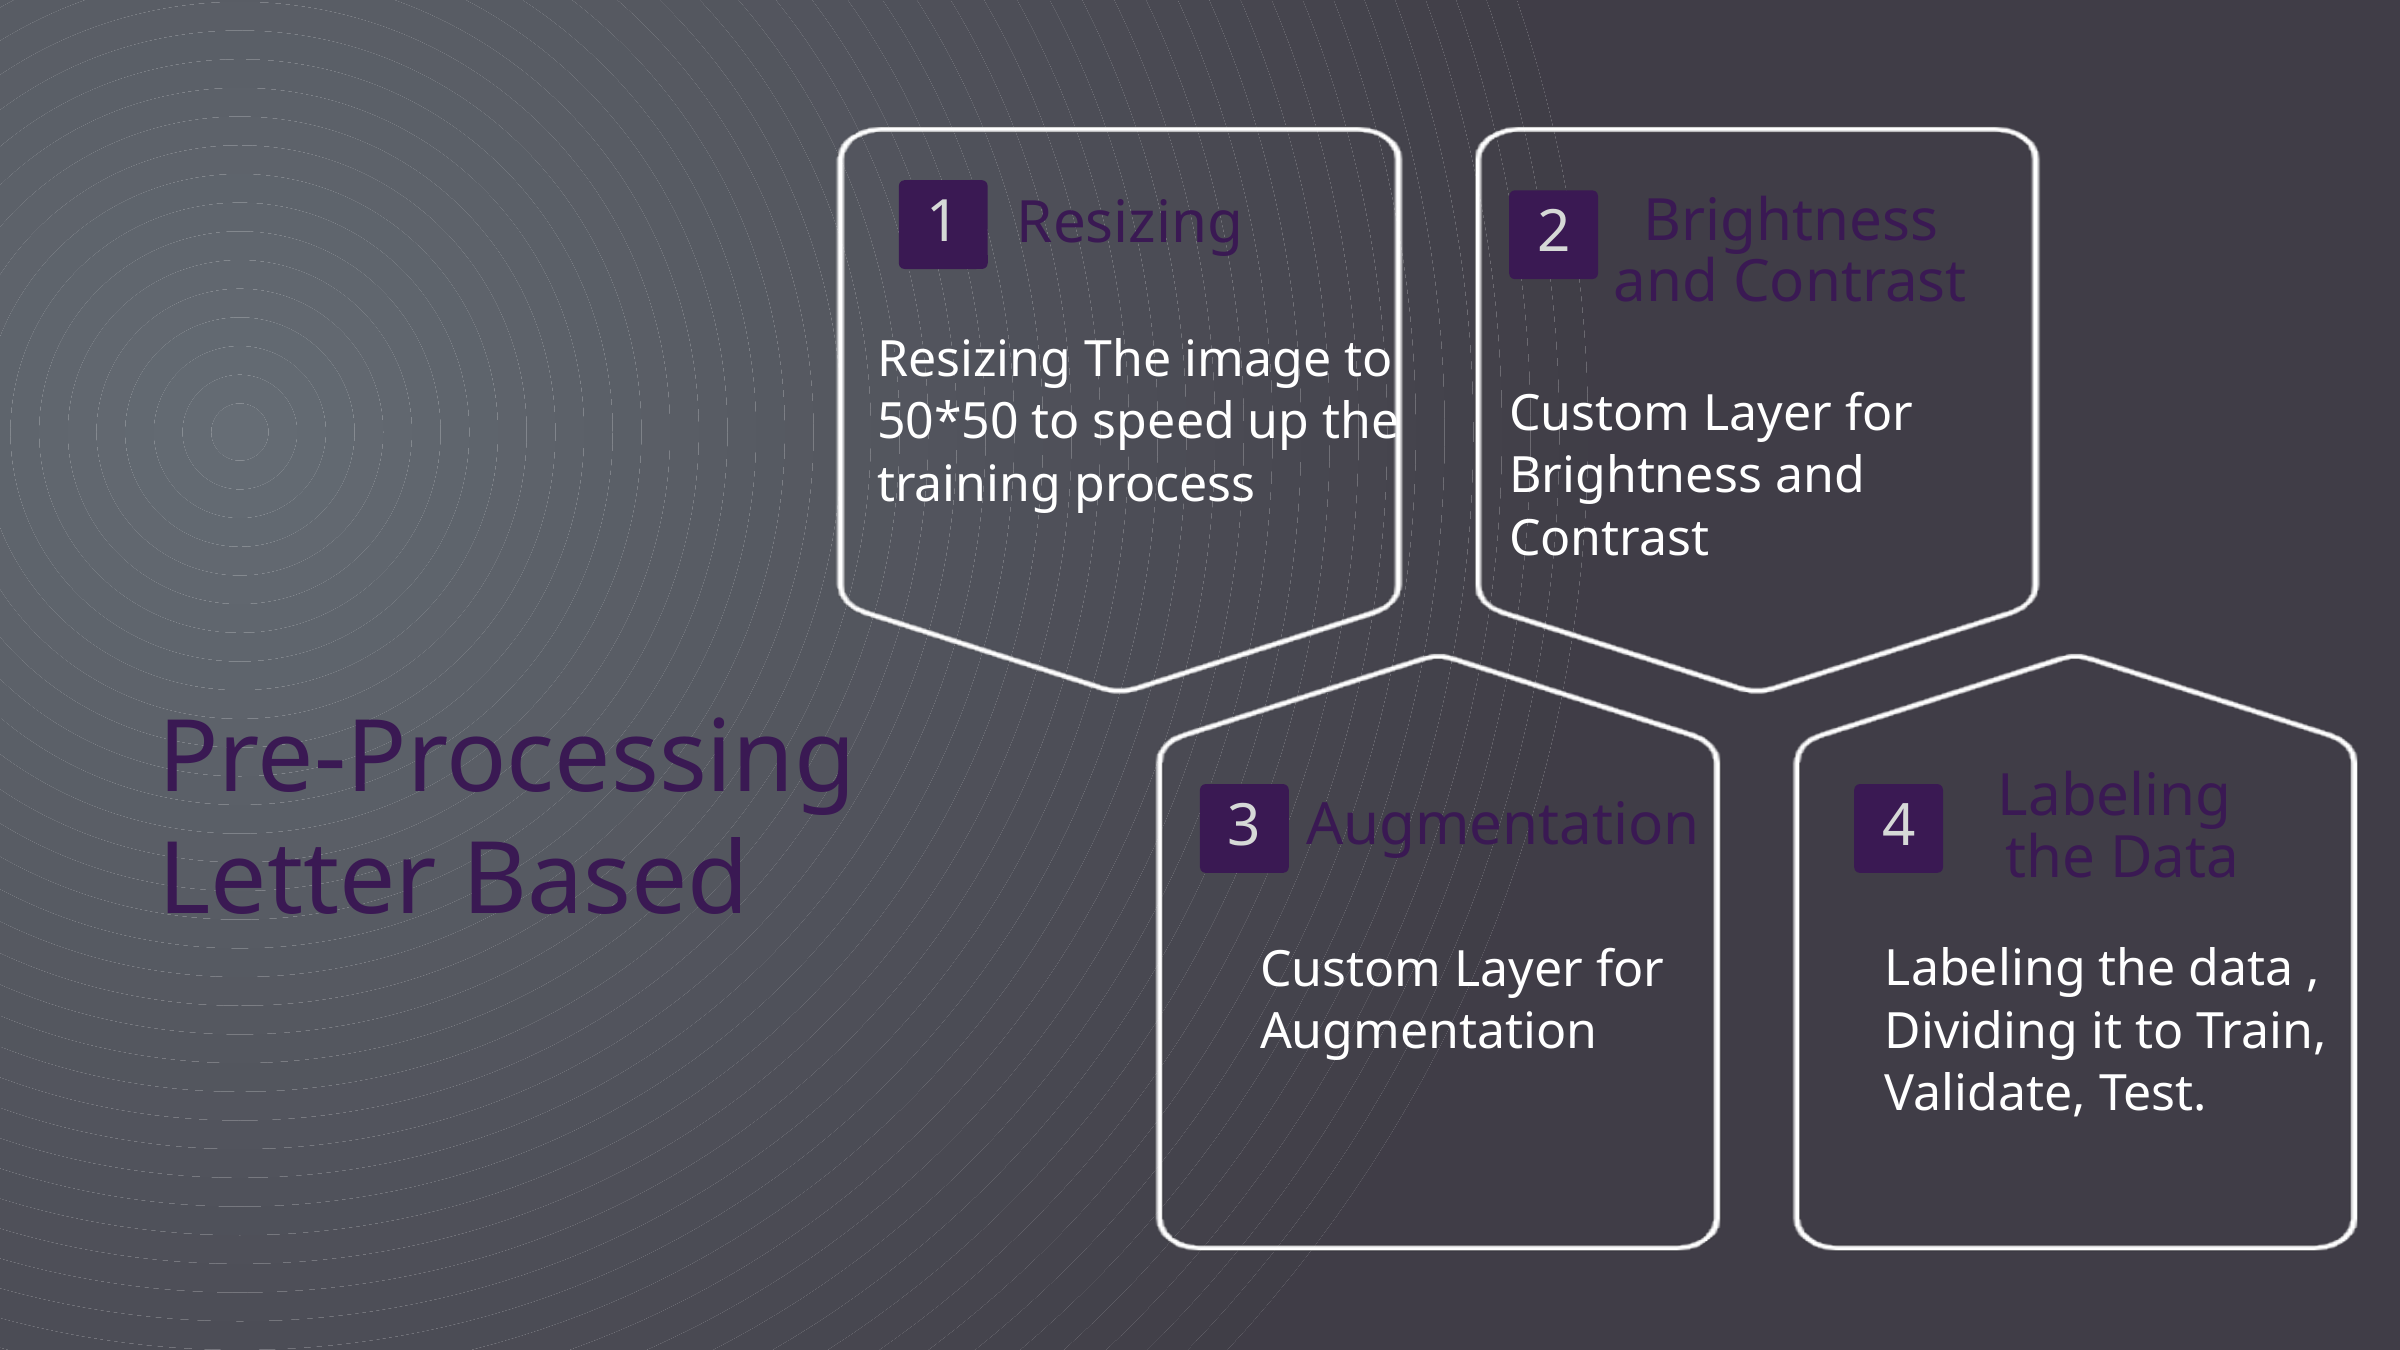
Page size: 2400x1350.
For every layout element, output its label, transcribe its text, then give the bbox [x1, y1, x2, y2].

picture [722, 0, 2400, 1338]
text_box Pre-Processing Letter Based [158, 688, 722, 1165]
text_box Resizing [517, 185, 722, 262]
